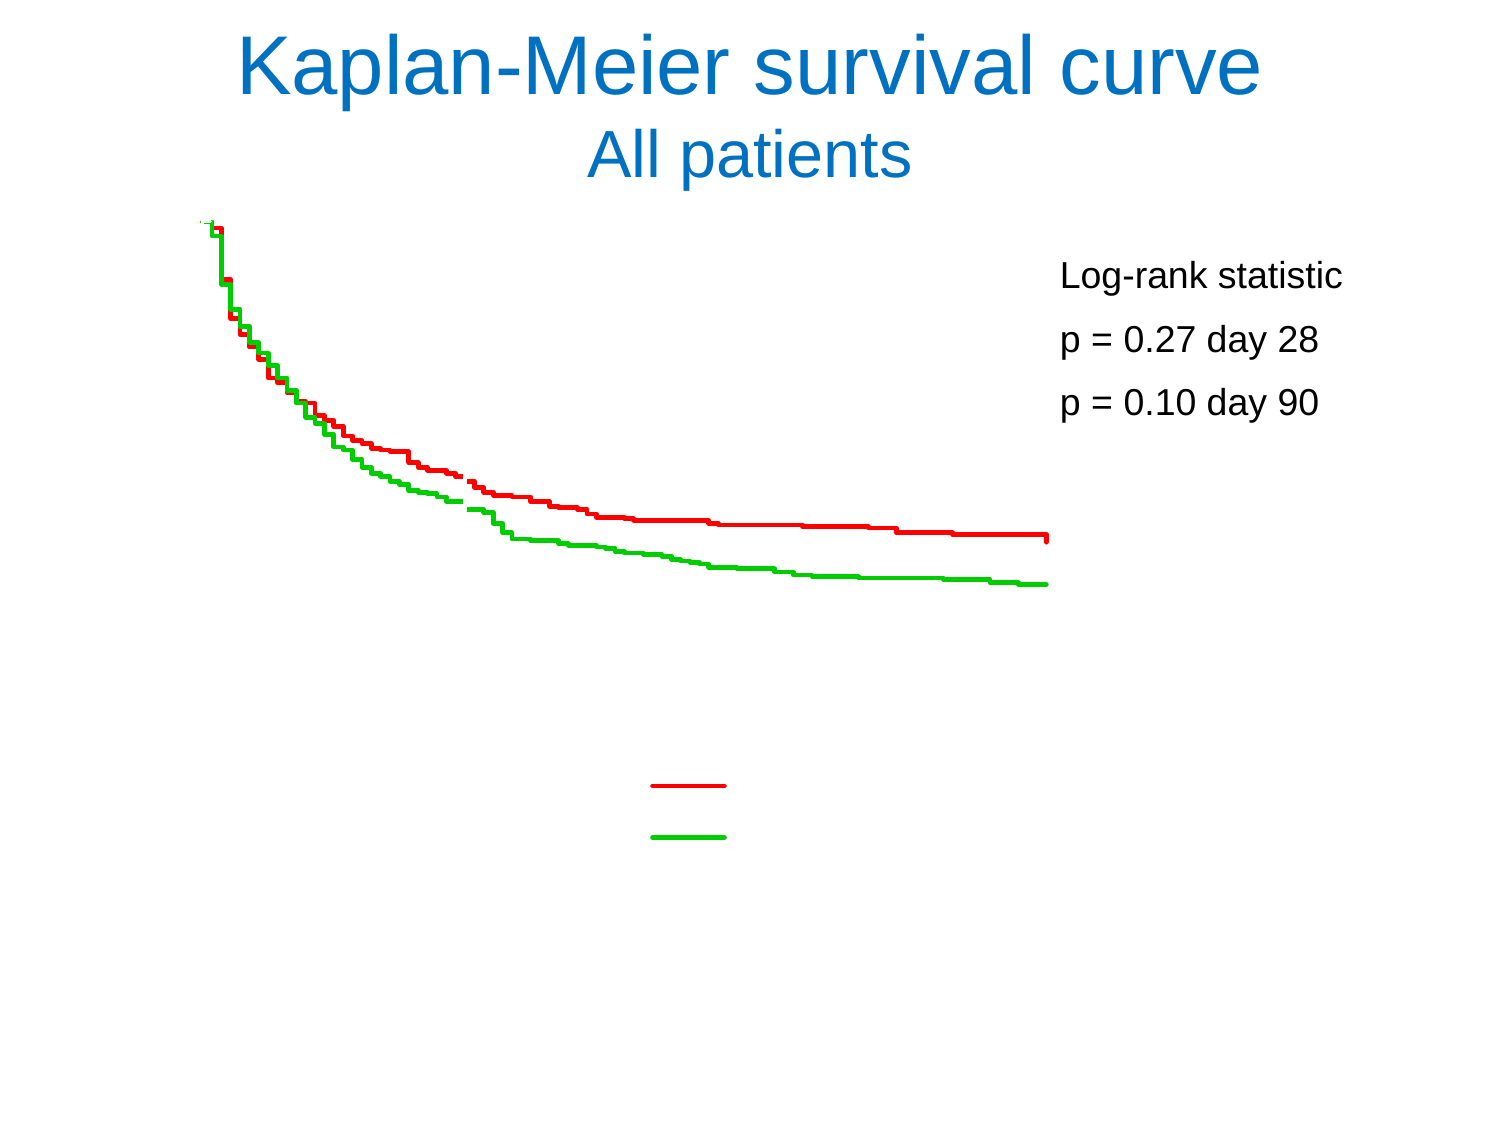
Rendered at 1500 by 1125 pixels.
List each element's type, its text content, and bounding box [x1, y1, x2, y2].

text_box Log-rank statistic p = 0.27 day 28 p = 0.10 day 90 [1144, 243, 1400, 431]
picture [88, 77, 1139, 1125]
title Kaplan-Meier survival curve All patients [74, 6, 1426, 195]
